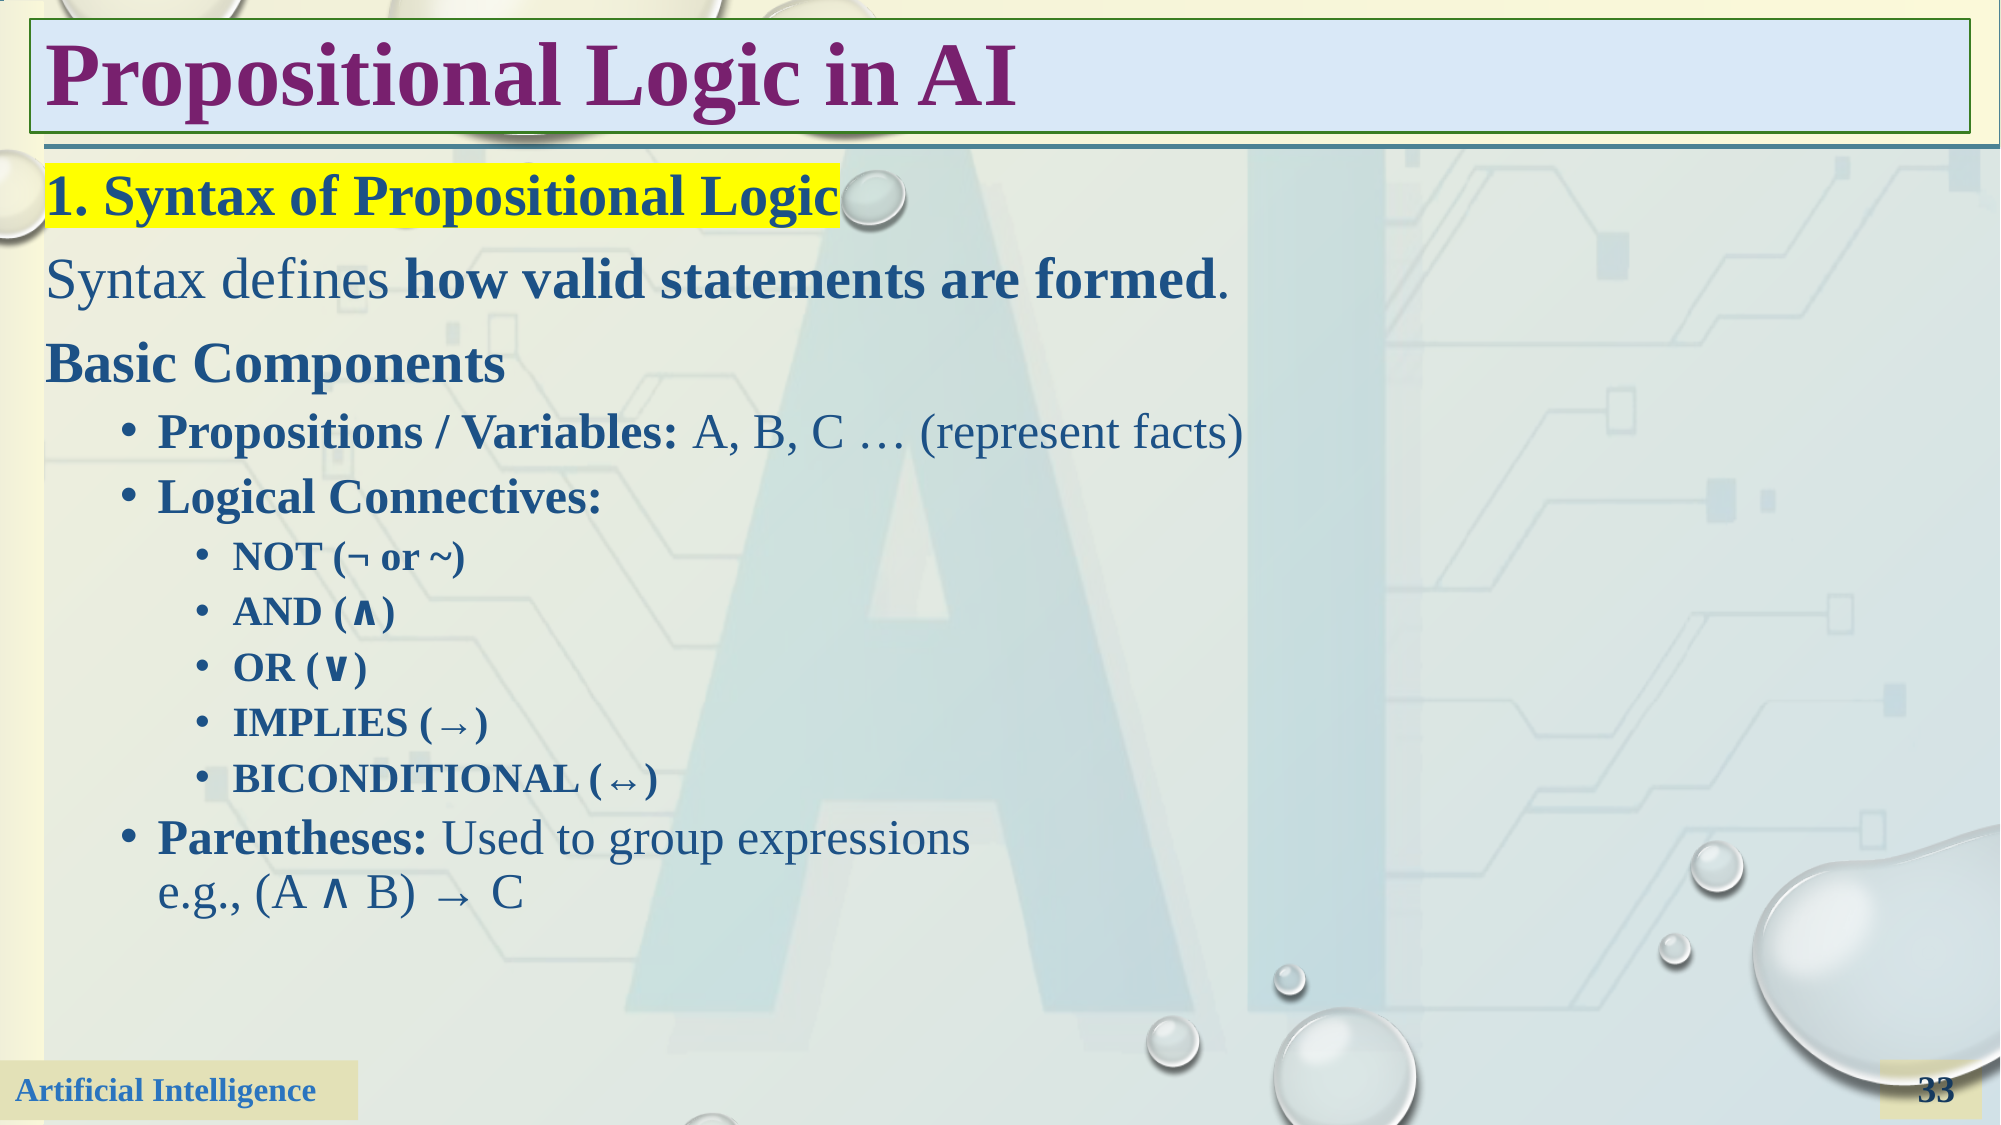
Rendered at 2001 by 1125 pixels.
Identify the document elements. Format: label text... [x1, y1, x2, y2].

picture [0, 0, 2001, 1125]
title Propositional Logic in AI [29, 18, 1971, 134]
list 1. Syntax of Propositional Logic Syntax defines how valid statements are formed. Basic Components Propositions / Variables: A, B, C … (represent facts) Logical Connectives: NOT (¬ or ~) AND (∧) OR (∨) IMPLIES (→) BICONDITIONAL (↔) Parentheses: Used to group expressions e.g., (A ∧ B) → C [30, 157, 1975, 1099]
slide_number 33 [1692, 1057, 1970, 1118]
